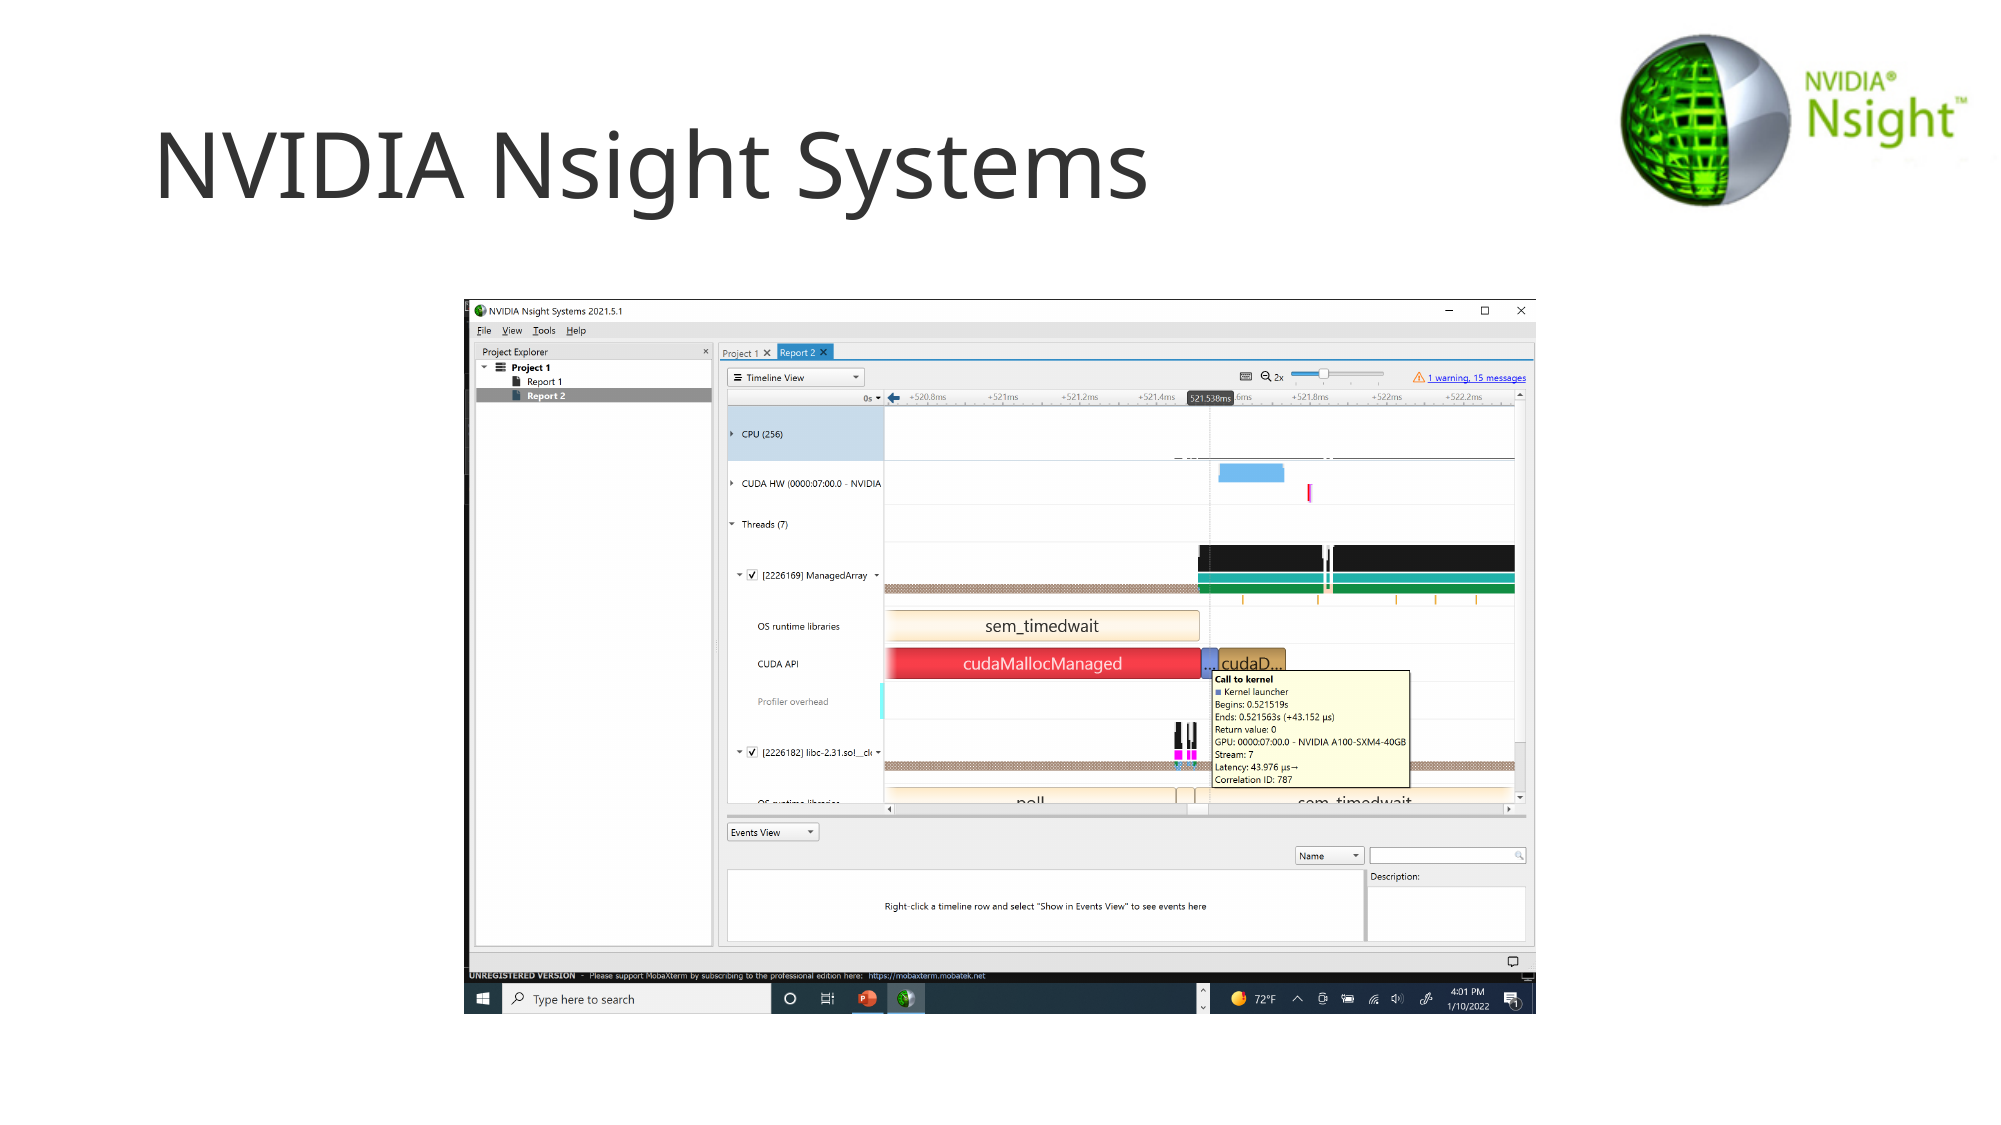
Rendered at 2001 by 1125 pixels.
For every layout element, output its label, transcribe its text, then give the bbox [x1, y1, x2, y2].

title NVIDIA Nsight Systems [137, 59, 1863, 278]
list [464, 299, 1536, 1014]
picture [1607, 0, 2000, 236]
